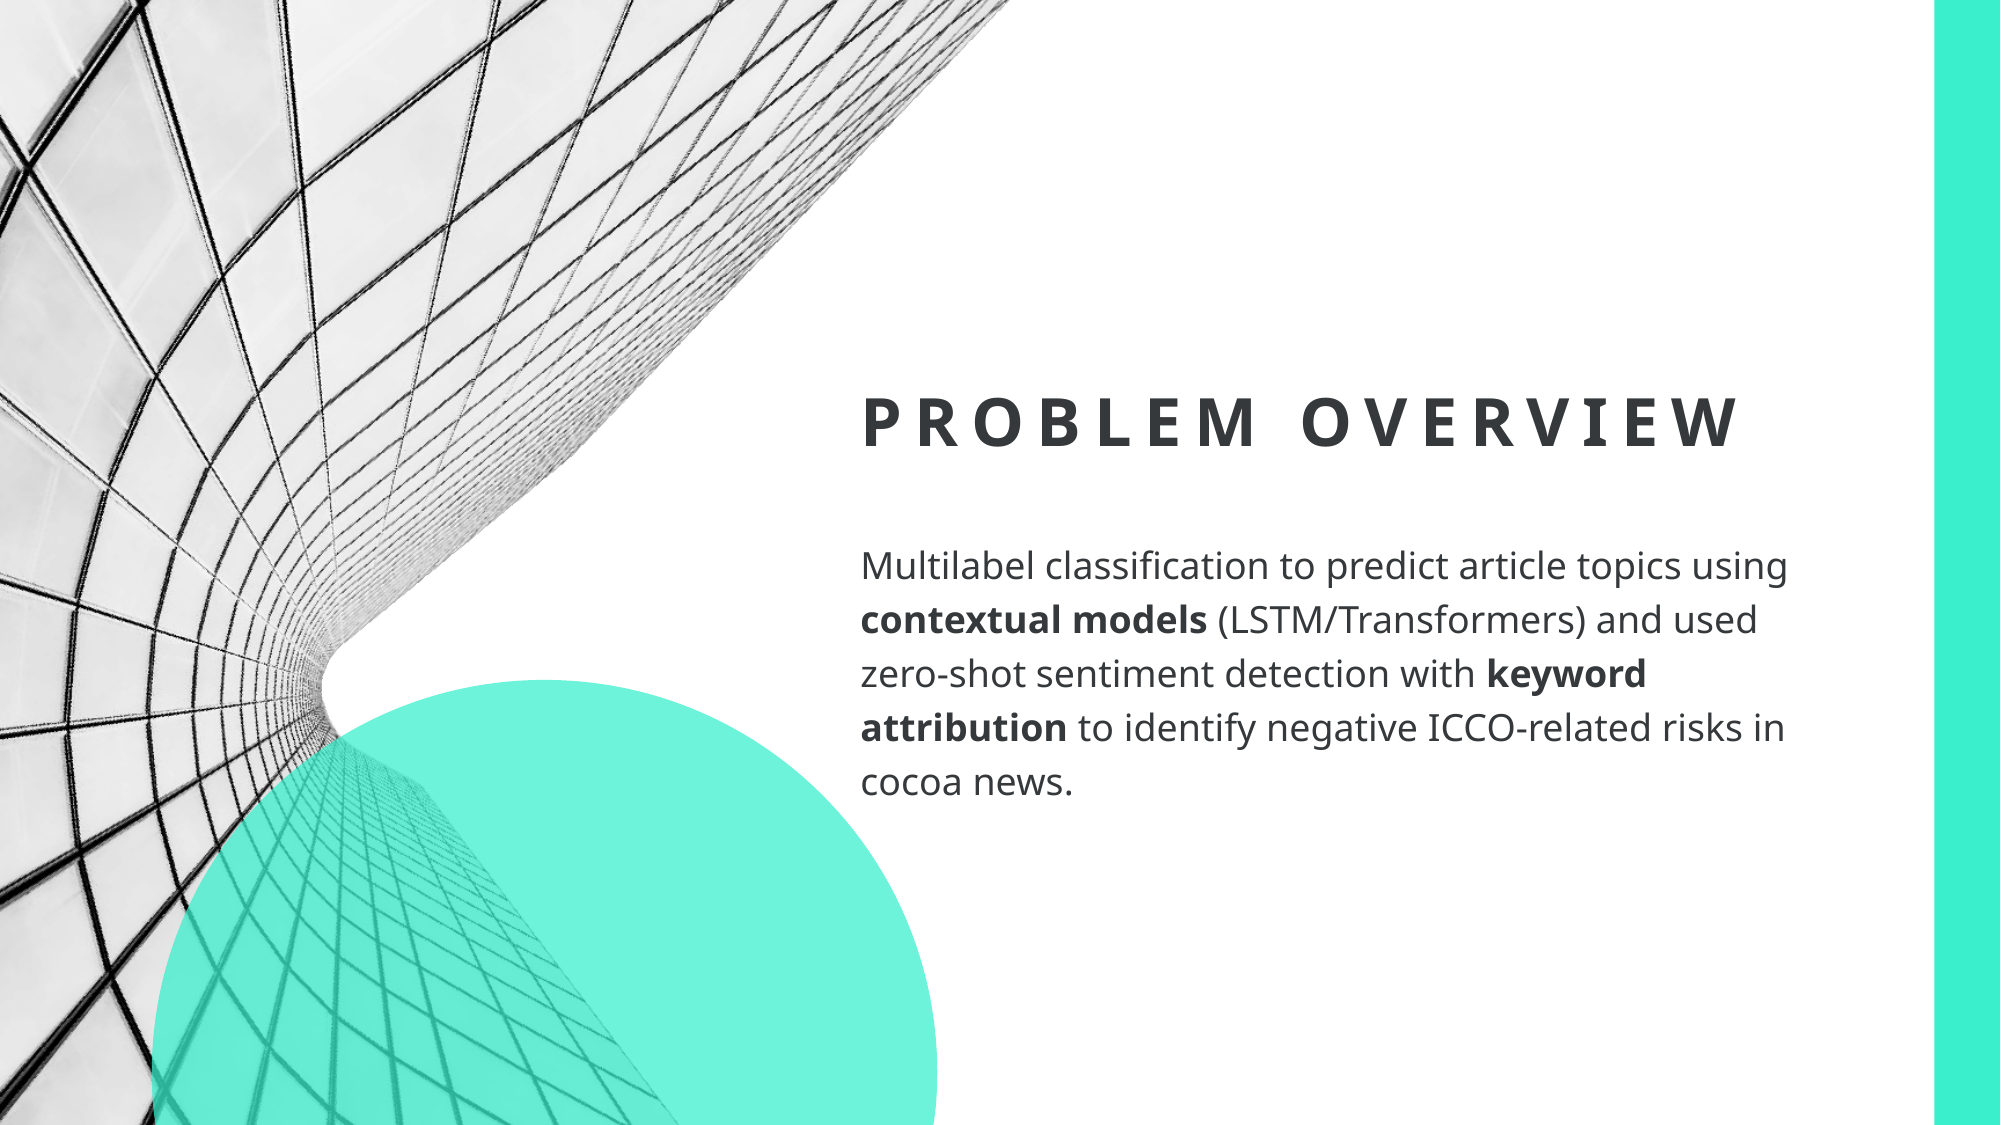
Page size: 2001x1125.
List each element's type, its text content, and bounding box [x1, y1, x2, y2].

subtitle Multilabel classification to predict article topics using contextual models (LSTM/Transformers) and used zero-shot sentiment detection with keyword attribution to identify negative ICCO-related risks in cocoa news. [860, 533, 1791, 854]
title PROBLEM OVERVIEW [860, 0, 1909, 462]
